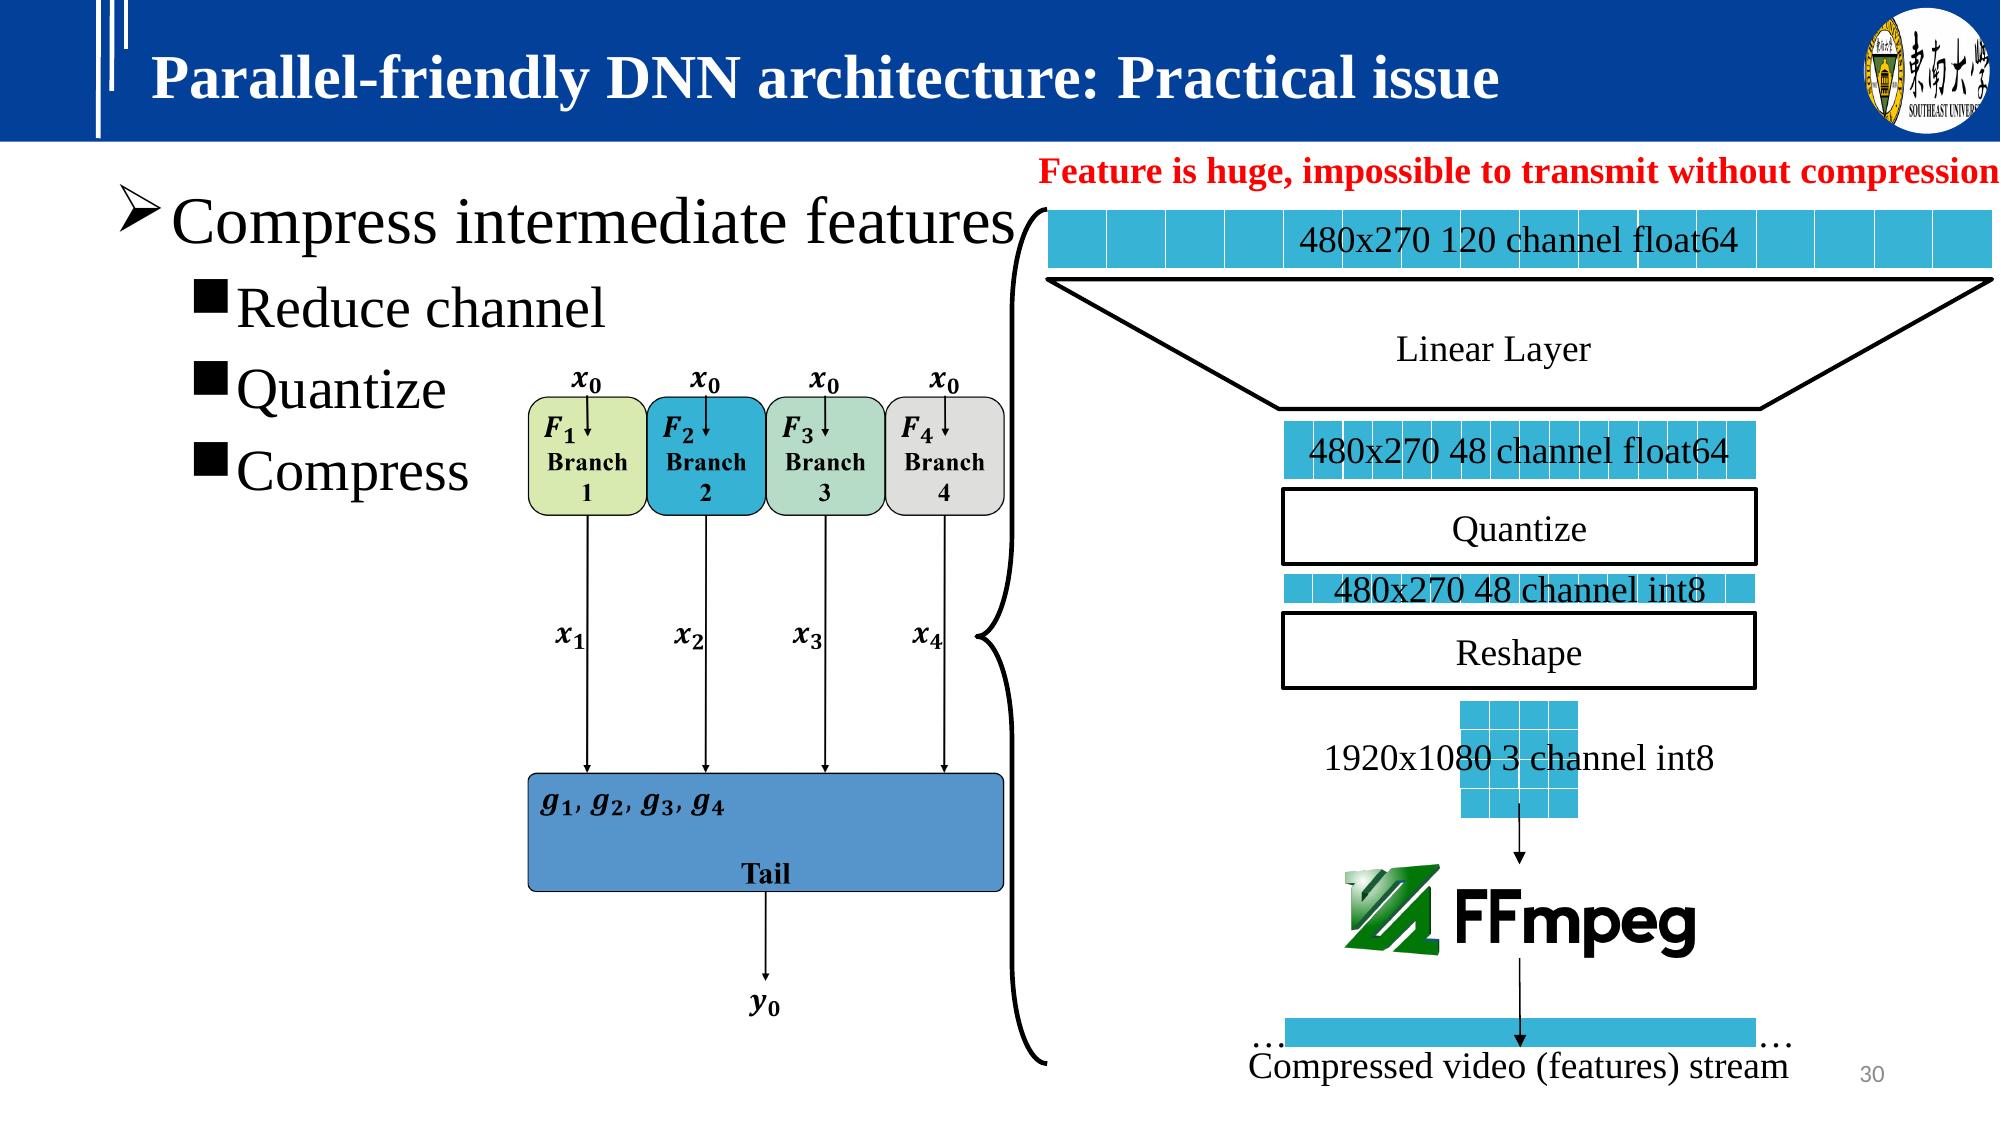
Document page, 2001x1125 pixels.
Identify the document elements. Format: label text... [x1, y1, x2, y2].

list Compress intermediate features Reduce channel Quantize Compress [99, 169, 1900, 1005]
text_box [1046, 207, 1993, 1095]
title Parallel-friendly DNN architecture: Practical issue [136, 27, 1961, 119]
picture [527, 357, 1024, 1019]
text_box Feature is huge, impossible to transmit without compression [1023, 138, 2000, 199]
picture [1881, 7, 1990, 134]
text_box [1011, 209, 1042, 1063]
